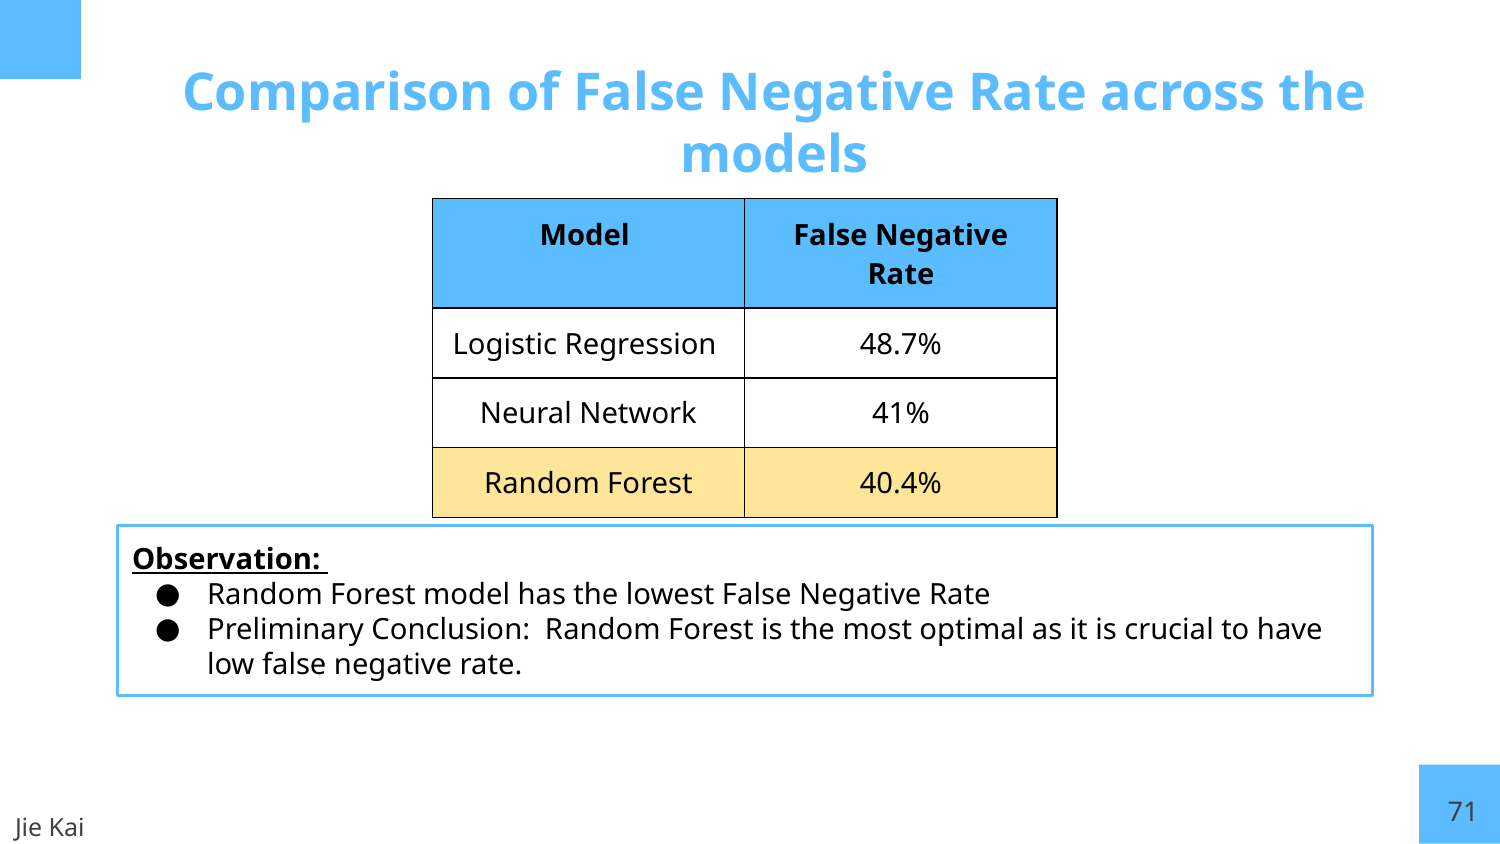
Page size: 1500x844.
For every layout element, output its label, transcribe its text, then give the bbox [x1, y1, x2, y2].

table_cell Neural Network [433, 379, 744, 447]
text_box Observation: Random Forest model has the lowest False Negative Rate Preliminary Conclusion: Random Forest is the most optimal as it is crucial to have low false negative rate. [117, 525, 1373, 696]
table_cell Logistic Regression [433, 309, 744, 377]
subtitle Jie Kai [0, 805, 419, 844]
table_cell 48.7% [745, 309, 1056, 377]
table_cell Random Forest [433, 448, 744, 517]
table_cell 40.4% [745, 448, 1056, 517]
slide_number 71 [1403, 779, 1494, 844]
table_cell 41% [745, 379, 1056, 447]
table_header Model [433, 199, 744, 307]
title Comparison of False Negative Rate across the models [96, 42, 1452, 137]
table_header False Negative Rate [745, 199, 1056, 307]
